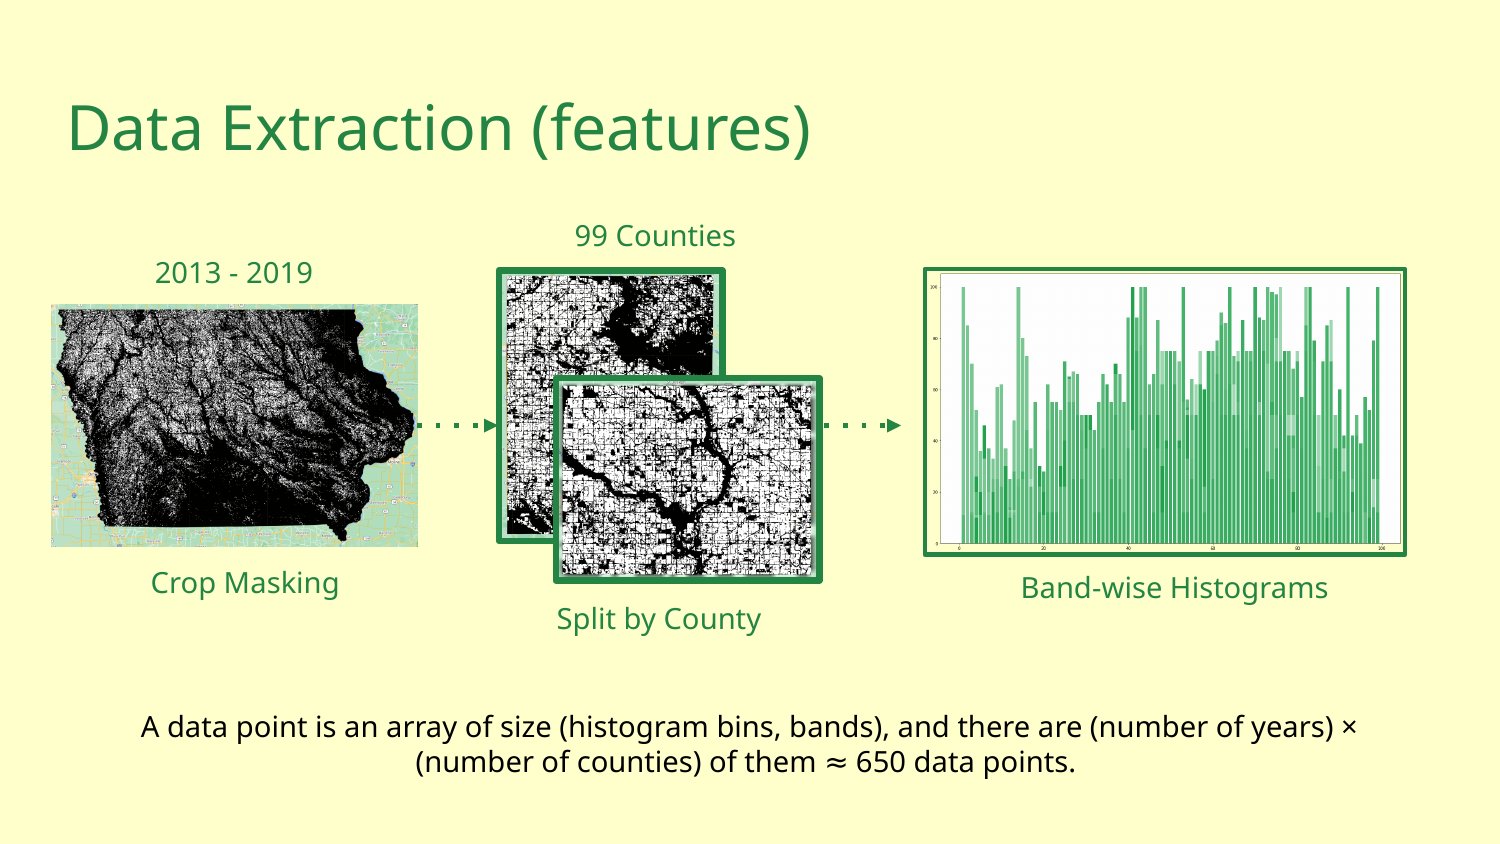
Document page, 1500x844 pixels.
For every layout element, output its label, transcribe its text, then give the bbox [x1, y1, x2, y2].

text_box Crop Masking [87, 555, 403, 615]
picture [926, 271, 1403, 553]
text_box Split by County [501, 585, 817, 651]
text_box A data point is an array of size (histogram bins, bands), and there are (number of years) × (number of counties) of them ≈ 650 data points. [83, 693, 1417, 793]
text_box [501, 273, 817, 578]
text_box Band-wise Histograms [947, 560, 1403, 620]
title Data Extraction (features) [51, 72, 1449, 167]
text_box 99 Counties [476, 202, 843, 268]
picture [50, 304, 418, 547]
text_box 2013 - 2019 [51, 239, 417, 303]
